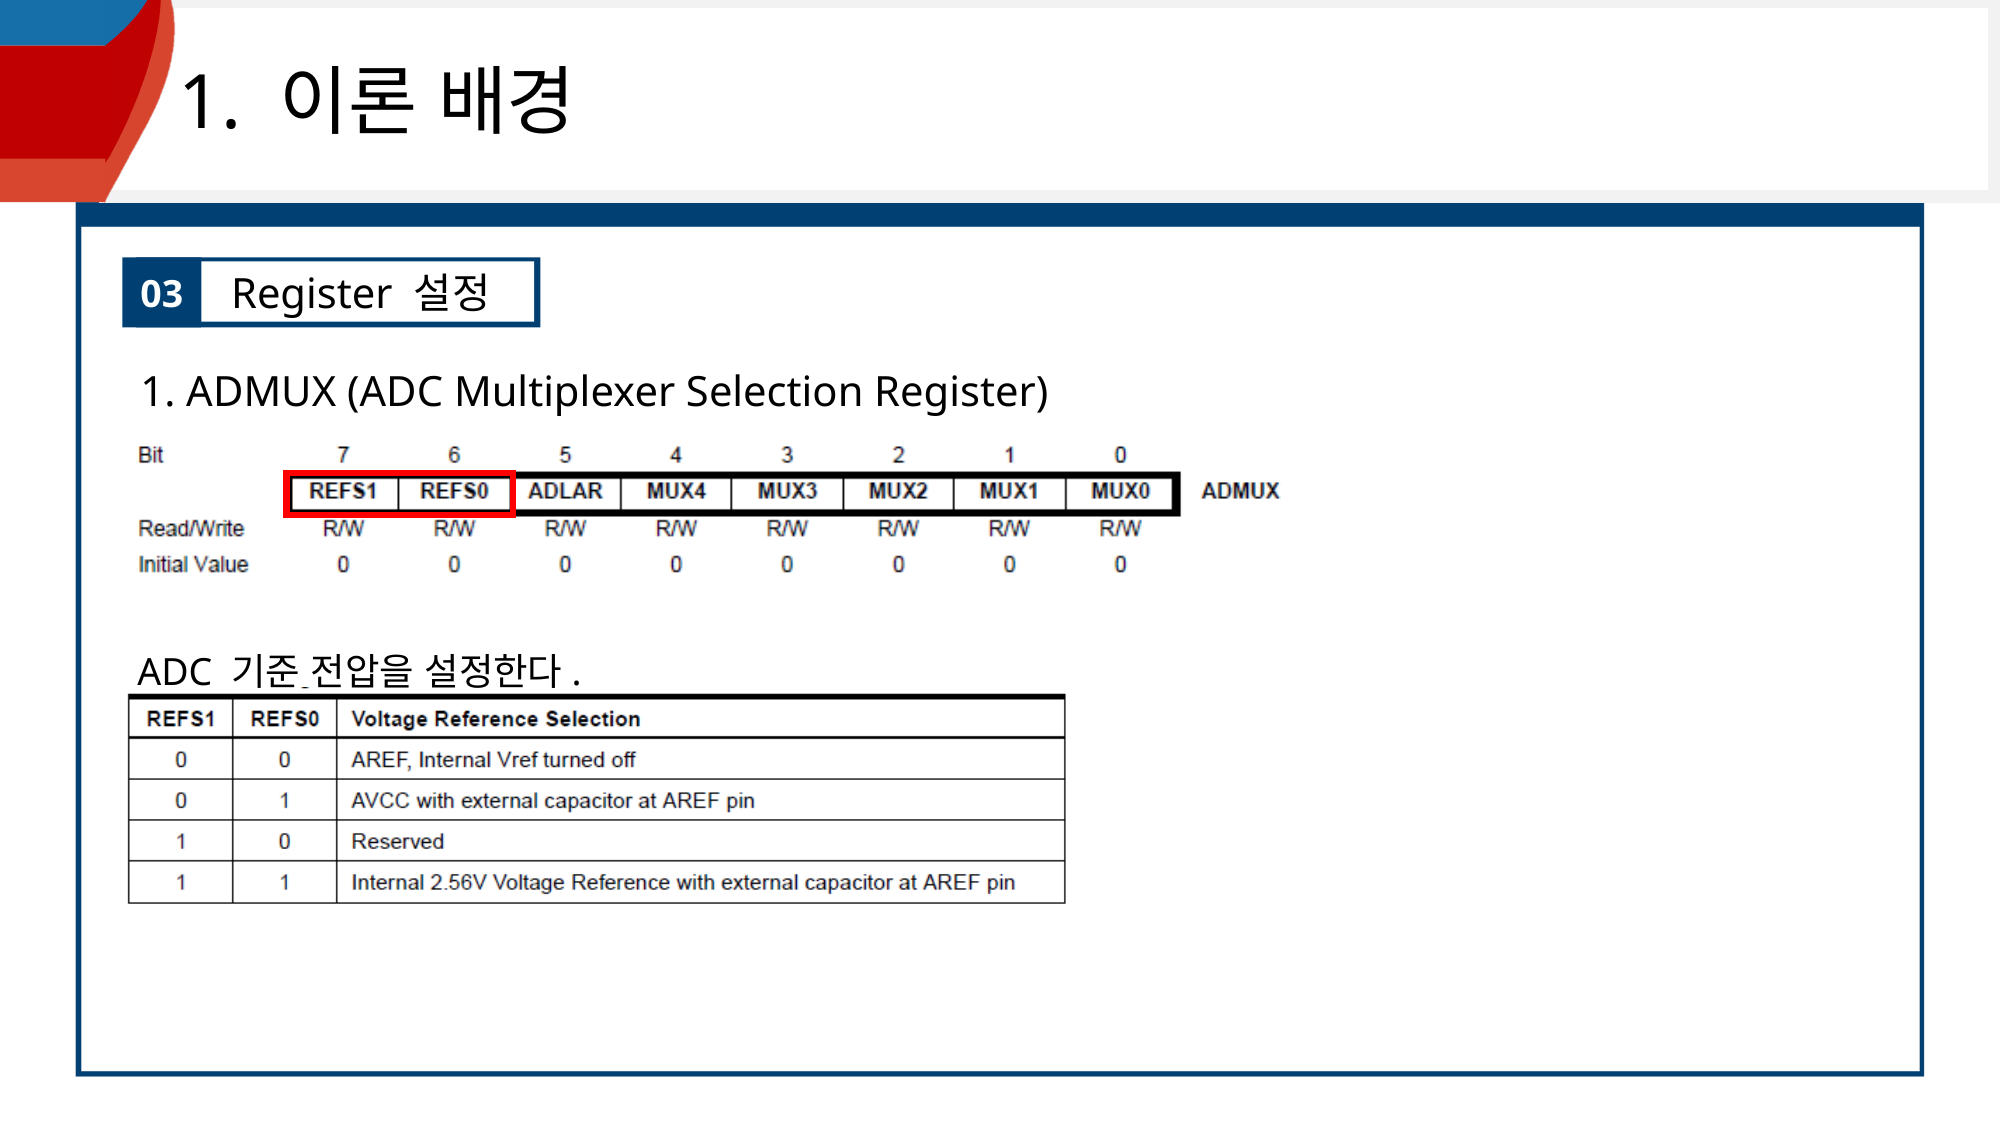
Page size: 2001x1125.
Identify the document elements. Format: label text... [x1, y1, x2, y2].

picture [122, 429, 1295, 594]
picture [117, 687, 1077, 911]
text_box [75, 201, 1925, 1078]
text_box 1. 이론 배경 [184, 0, 1995, 198]
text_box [135, 257, 541, 328]
text_box [80, 226, 1921, 1072]
text_box 1. ADMUX (ADC Multiplexer Selection Register) [125, 356, 1126, 422]
text_box 03 [121, 256, 202, 328]
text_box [0, 0, 184, 203]
text_box ADC 기준 전압을 설정한다. [122, 618, 1822, 701]
